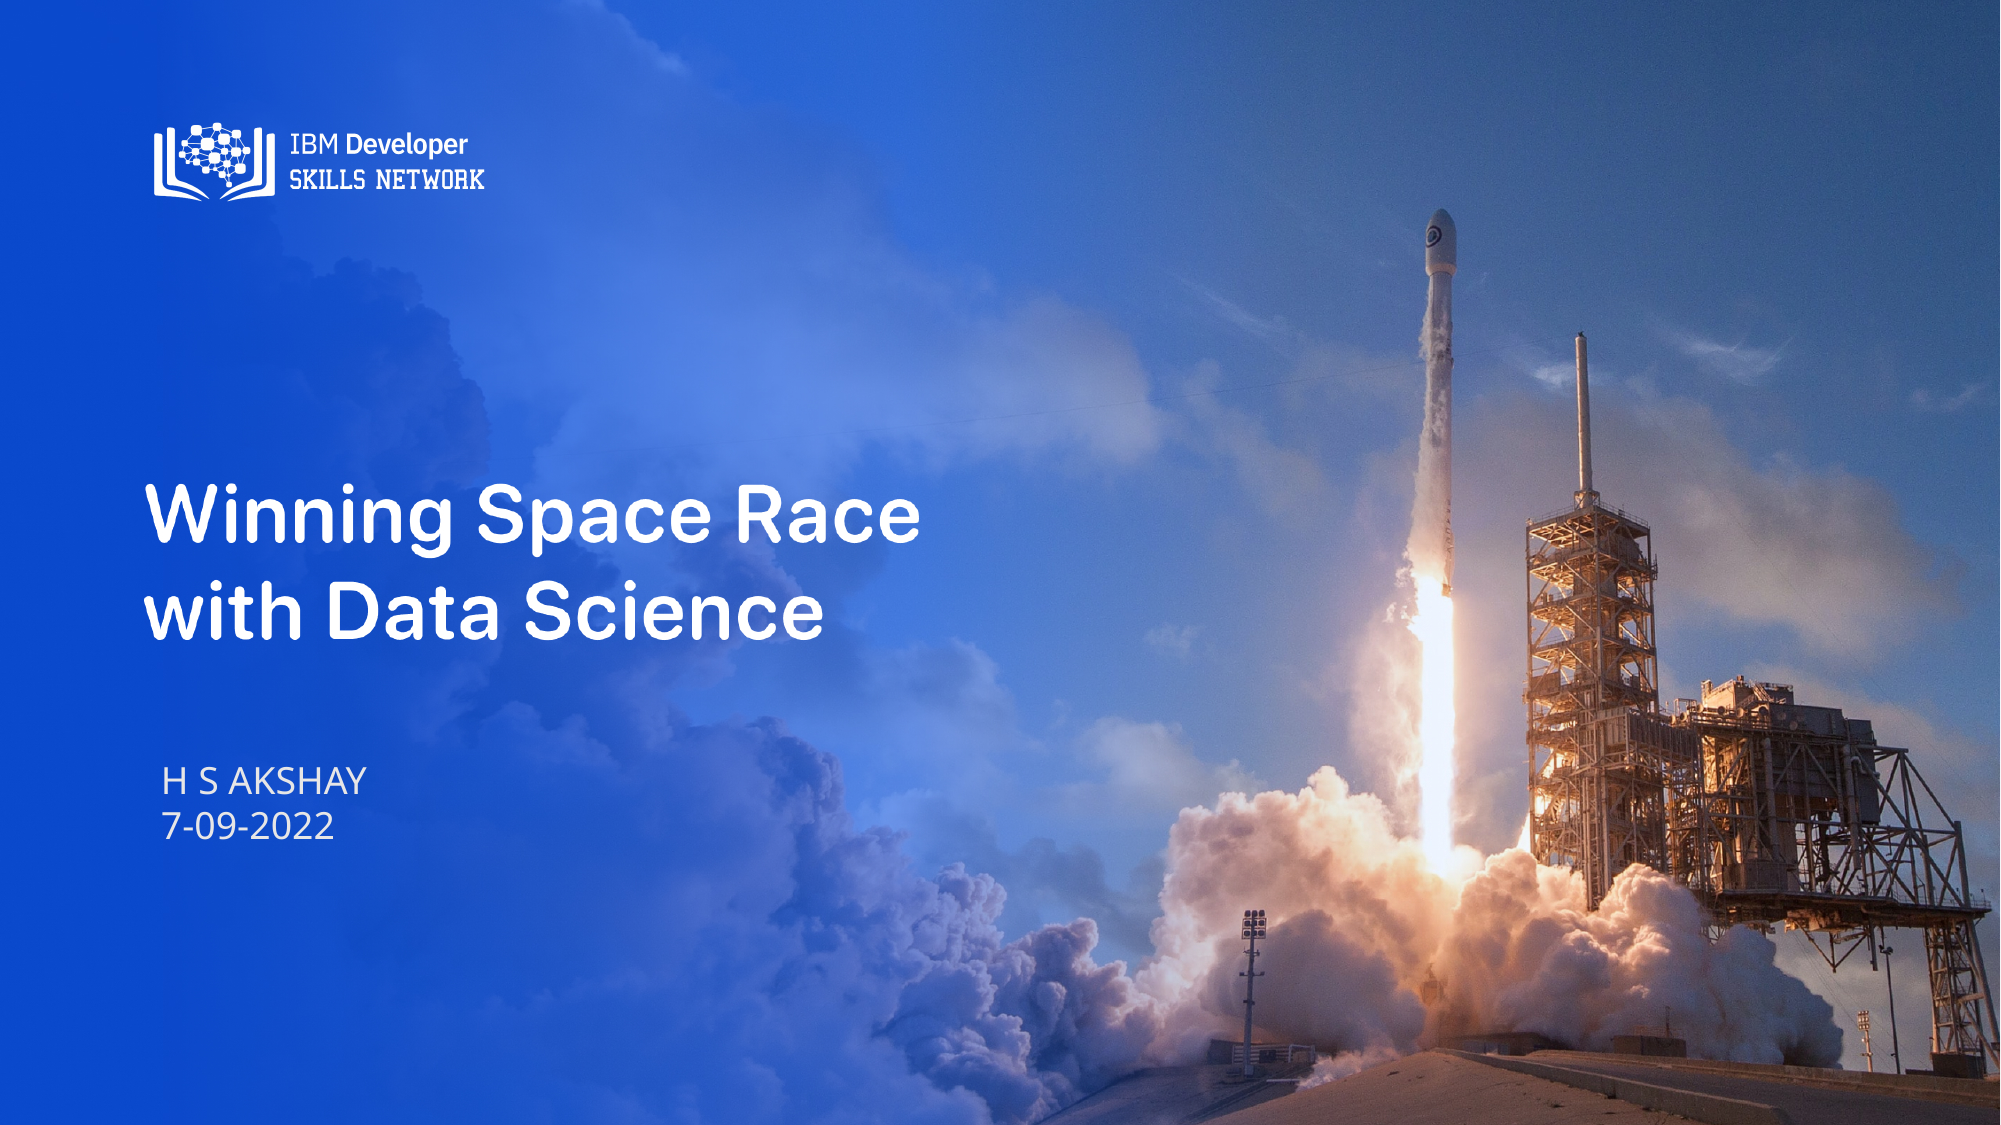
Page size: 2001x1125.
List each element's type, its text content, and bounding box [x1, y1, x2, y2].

text_box H S AKSHAY 7-09-2022 [145, 749, 559, 900]
picture [0, 0, 2001, 1125]
